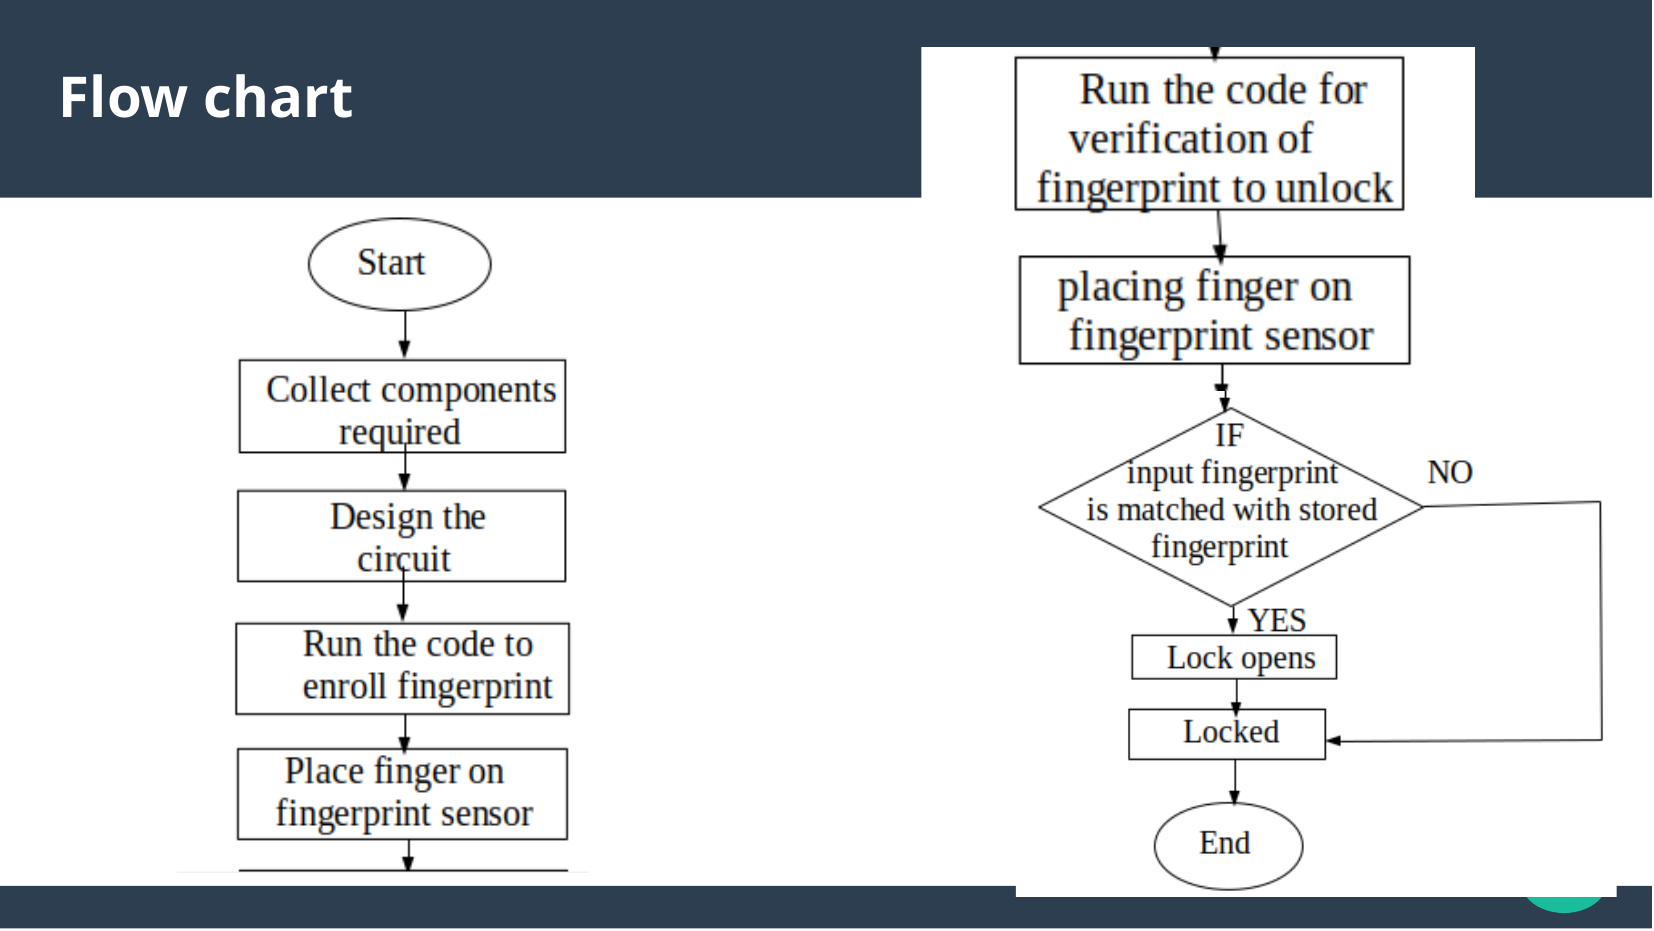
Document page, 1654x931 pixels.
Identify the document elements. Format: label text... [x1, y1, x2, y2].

picture [921, 46, 1617, 897]
picture [176, 212, 590, 873]
text_box Flow chart [58, 37, 1593, 154]
